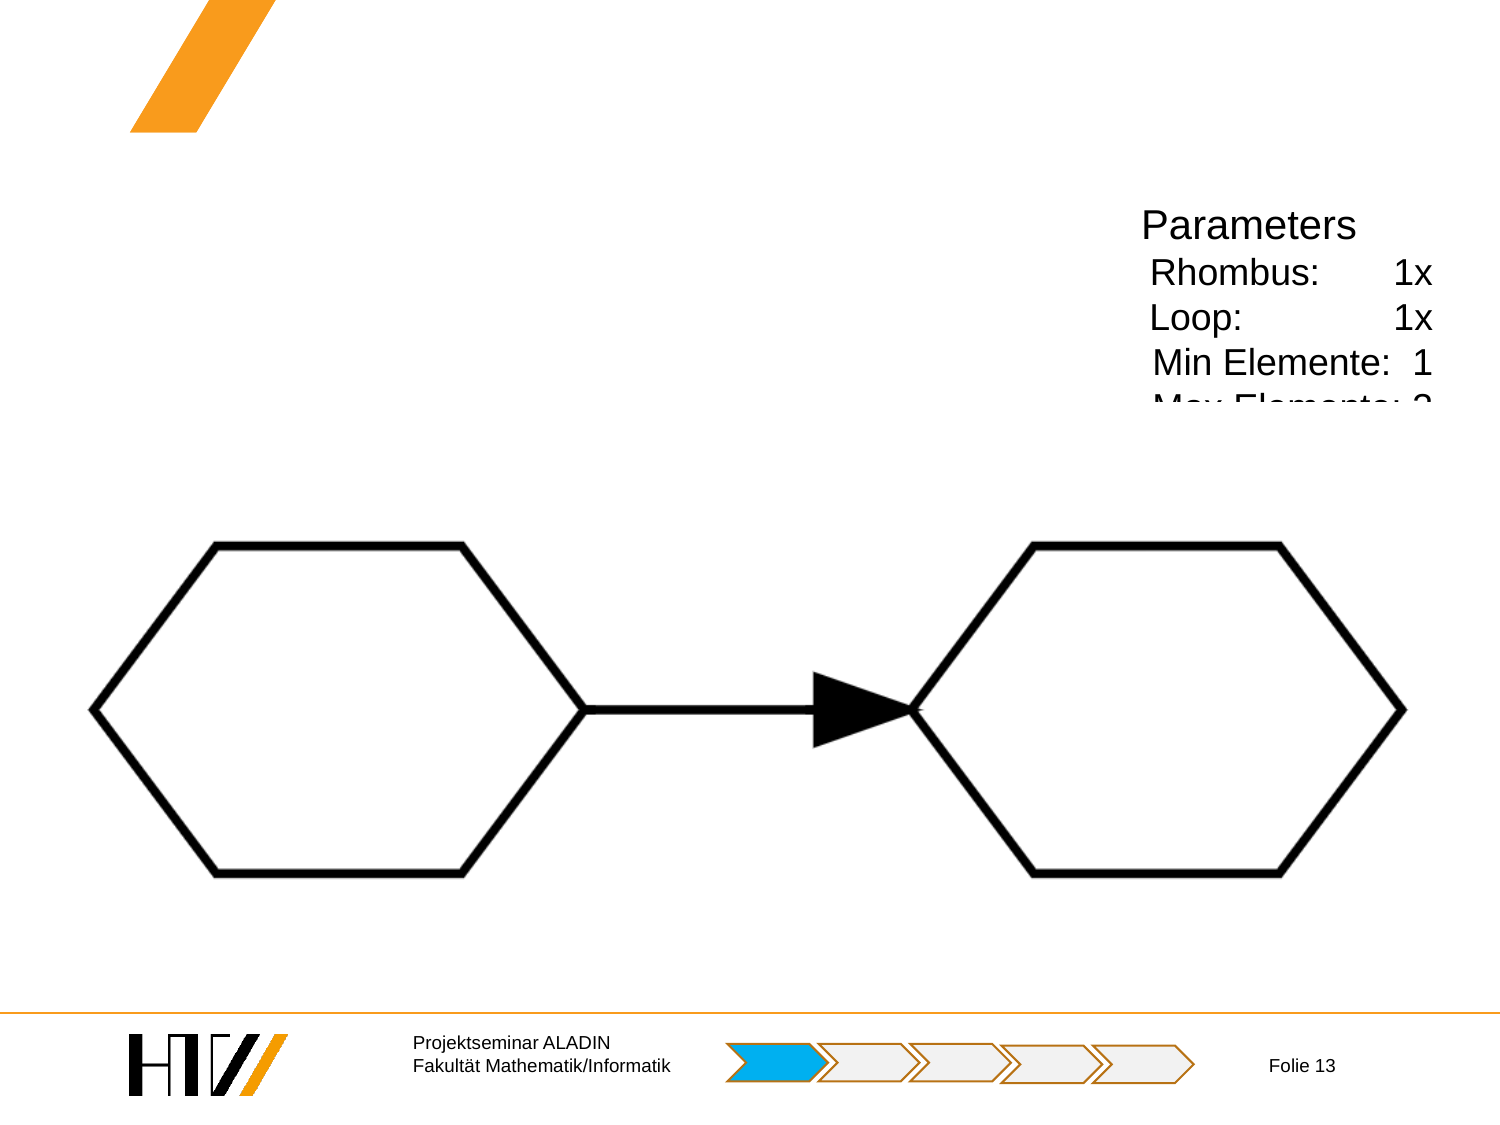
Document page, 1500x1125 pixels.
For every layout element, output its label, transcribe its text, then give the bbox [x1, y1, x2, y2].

text_box Parameters Rhombus: 1x Loop: 1x Min Elemente: 1 Max Elemente: 3 [1126, 190, 1448, 402]
text_box [724, 1042, 830, 1083]
text_box [816, 1042, 921, 1083]
text_box [999, 1044, 1104, 1085]
text_box [907, 1042, 1013, 1083]
picture [129, 1034, 288, 1096]
text_box [1090, 1044, 1196, 1085]
picture [0, 402, 1500, 981]
